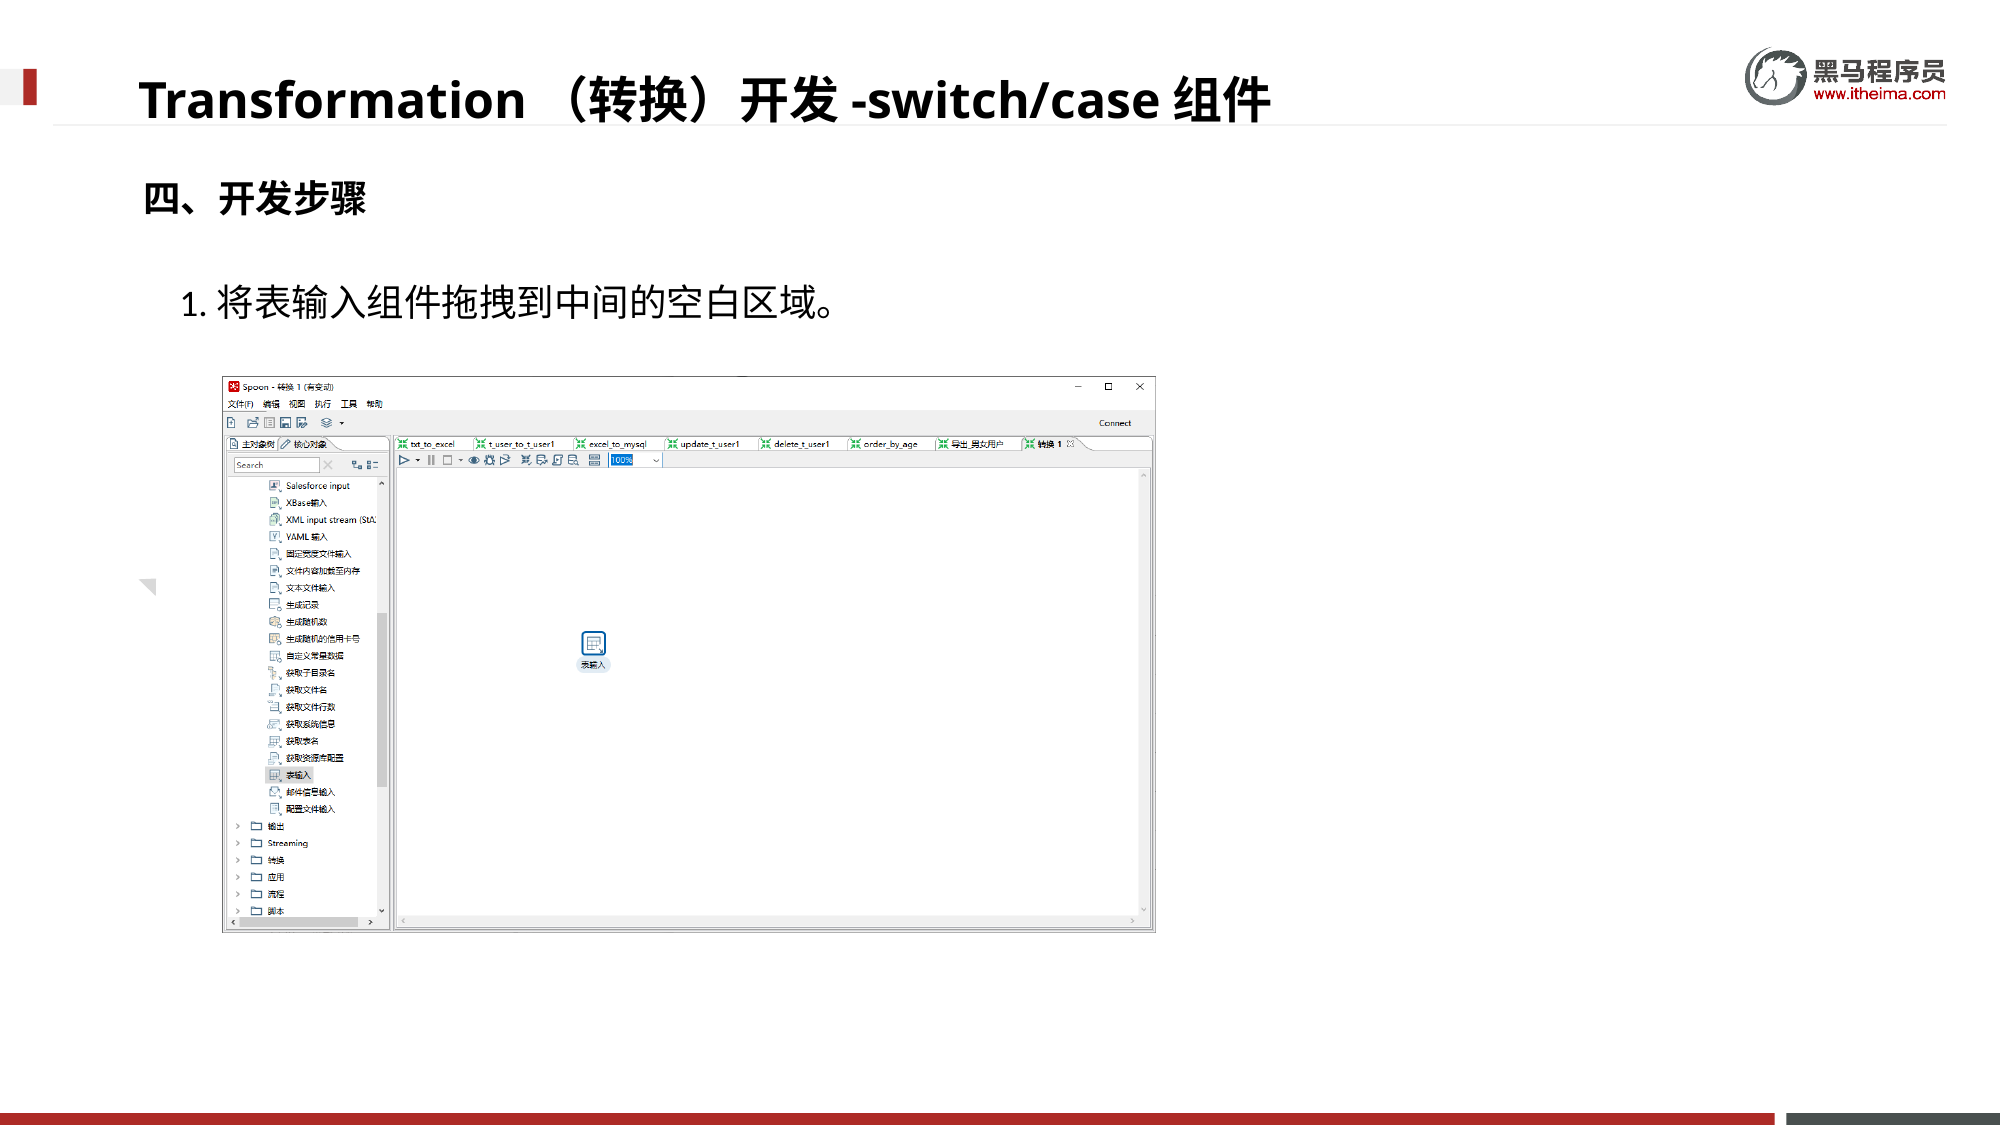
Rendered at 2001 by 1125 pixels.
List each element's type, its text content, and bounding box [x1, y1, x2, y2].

text_box 四、开发步骤 [0, 167, 1665, 227]
title Transformation（转换）开发-switch/case组件 [48, 54, 1711, 143]
text_box 1.将表输入组件拖拽到中间的空白区域。 [164, 271, 1214, 332]
picture [222, 376, 1156, 933]
picture [1744, 46, 1946, 106]
text_box [136, 576, 159, 598]
